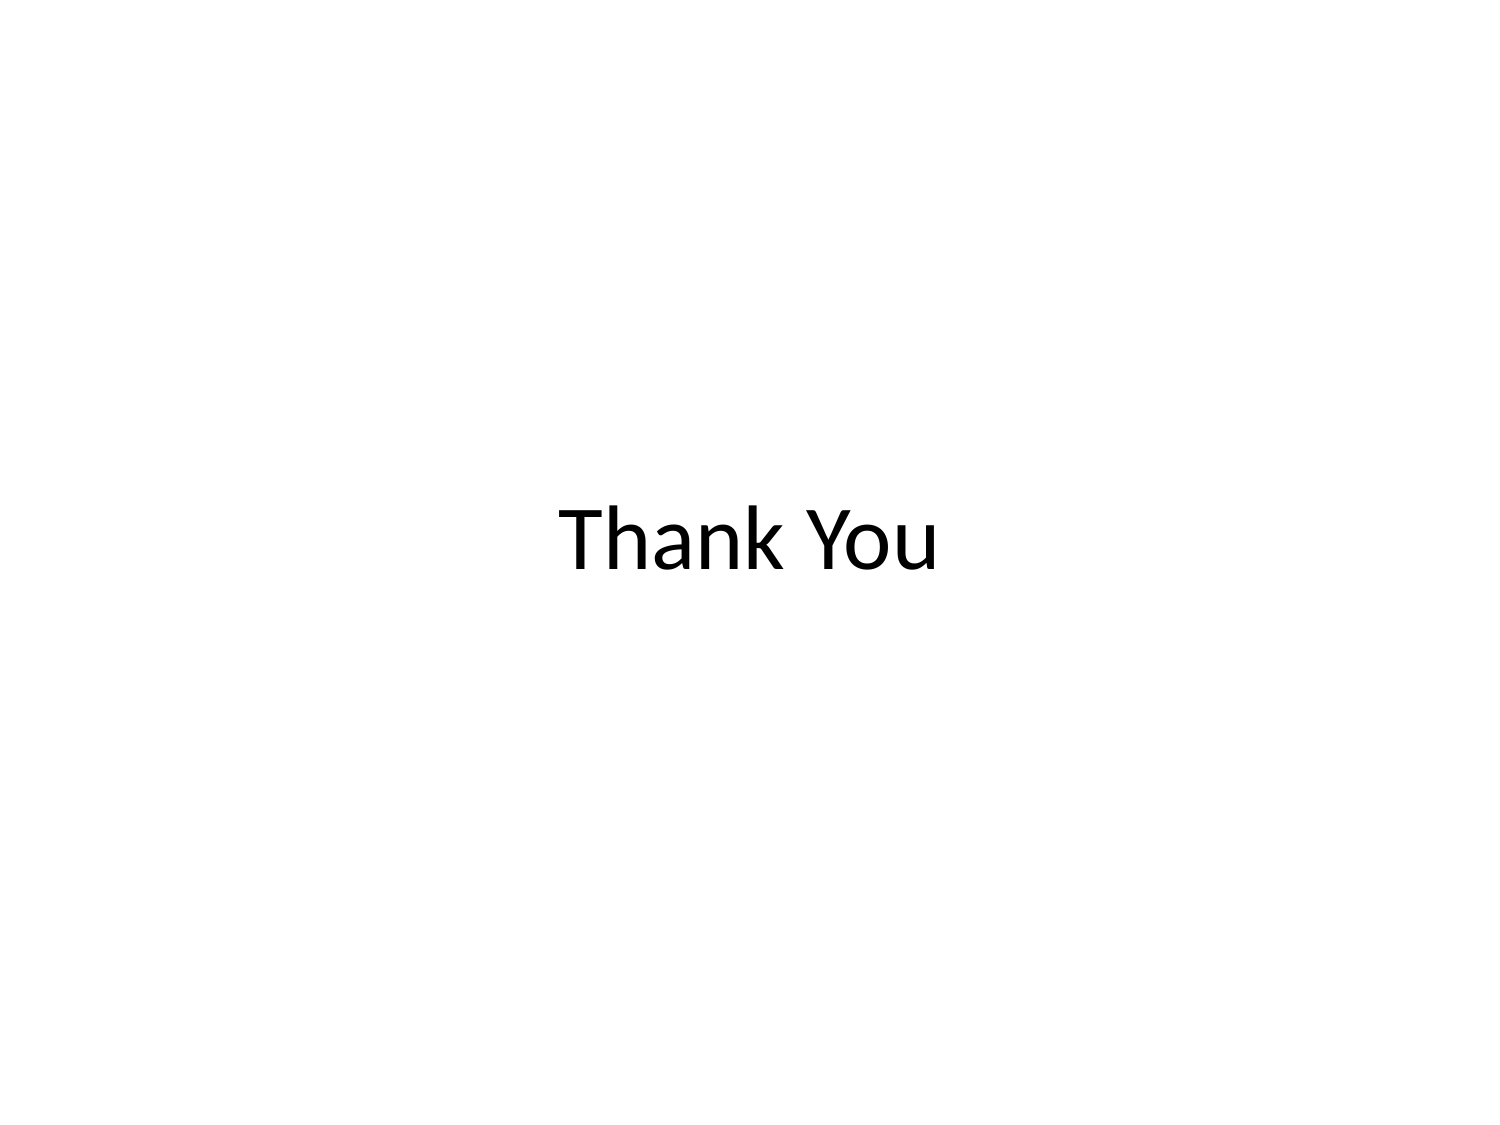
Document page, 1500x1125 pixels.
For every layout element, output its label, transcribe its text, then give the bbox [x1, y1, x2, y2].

title Thank You [112, 412, 1388, 654]
